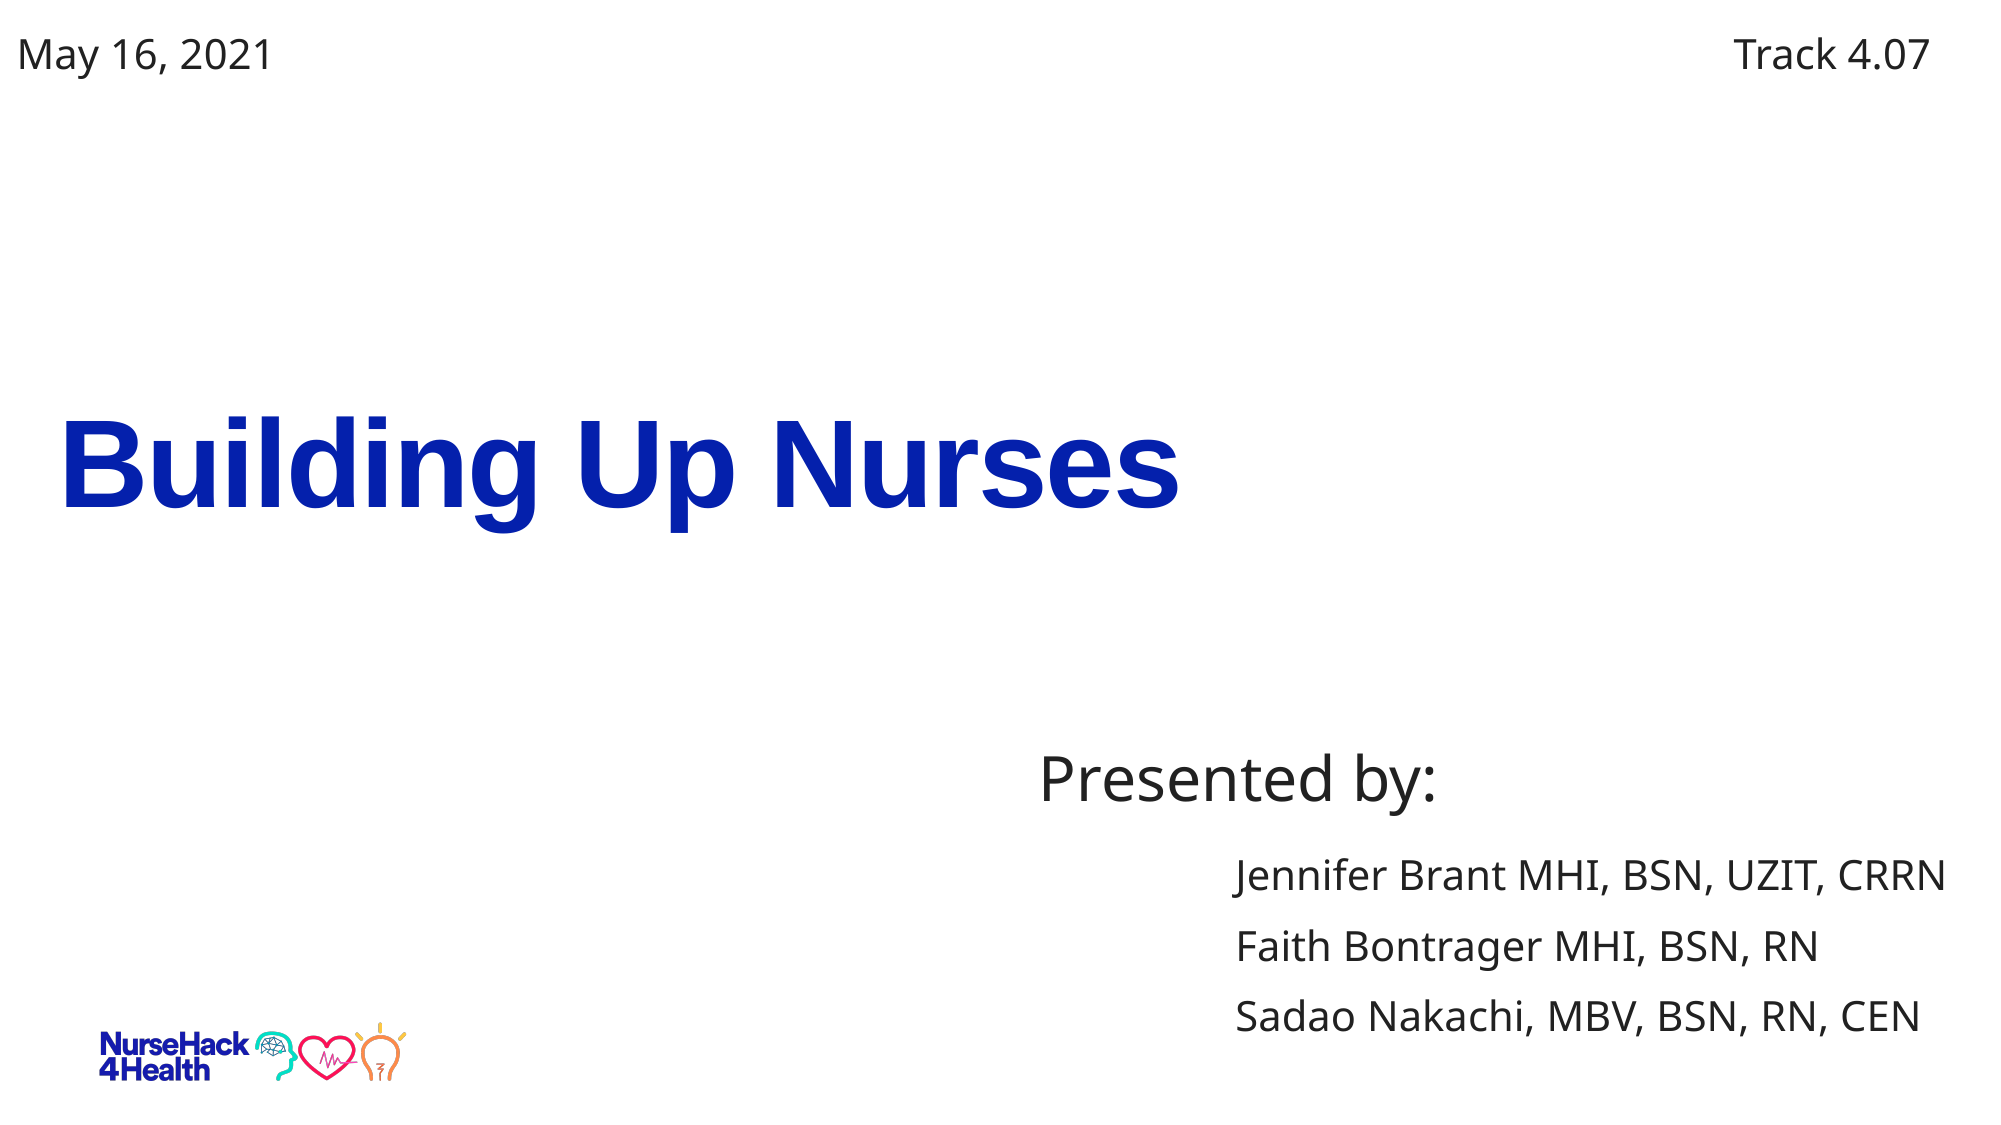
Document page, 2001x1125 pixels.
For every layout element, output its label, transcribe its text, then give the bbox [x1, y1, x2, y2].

title Building Up Nurses [57, 268, 1861, 535]
text_box Jennifer Brant MHI, BSN, UZIT, CRRN Faith Bontrager MHI, BSN, RN Sadao Nakachi, MBV, BSN, RN, CEN [1220, 841, 1963, 1048]
text_box May 16, 2021 [16, 28, 276, 79]
list Track 4.07 [1694, 26, 1971, 68]
text_box Presented by: [1038, 738, 1488, 814]
